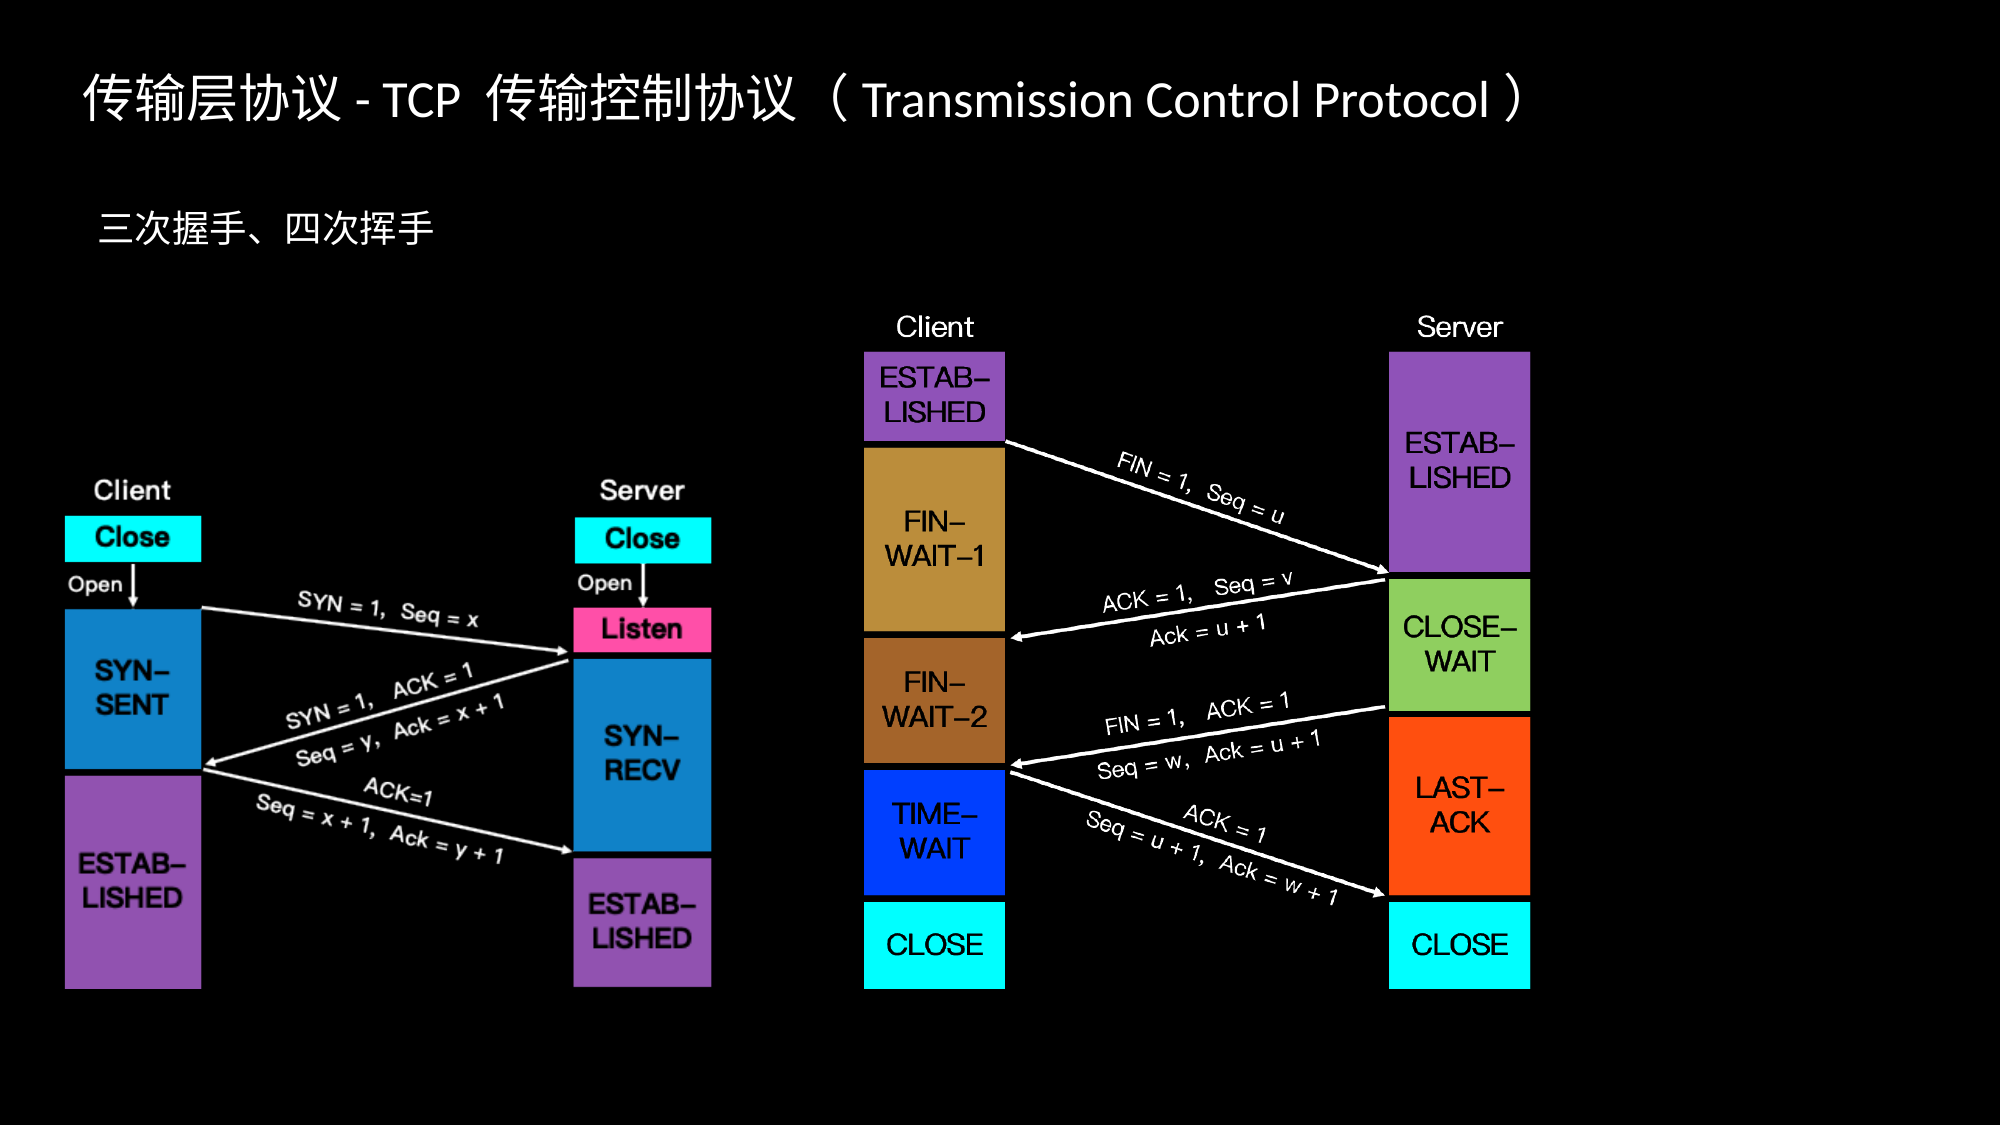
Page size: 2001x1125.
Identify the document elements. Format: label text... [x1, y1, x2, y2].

picture [51, 466, 715, 989]
text_box 传输层协议- TCP 传输控制协议（Transmission Control Protocol） [67, 57, 2000, 135]
picture [861, 301, 1534, 989]
text_box 三次握手、四次挥手 [82, 197, 1882, 348]
